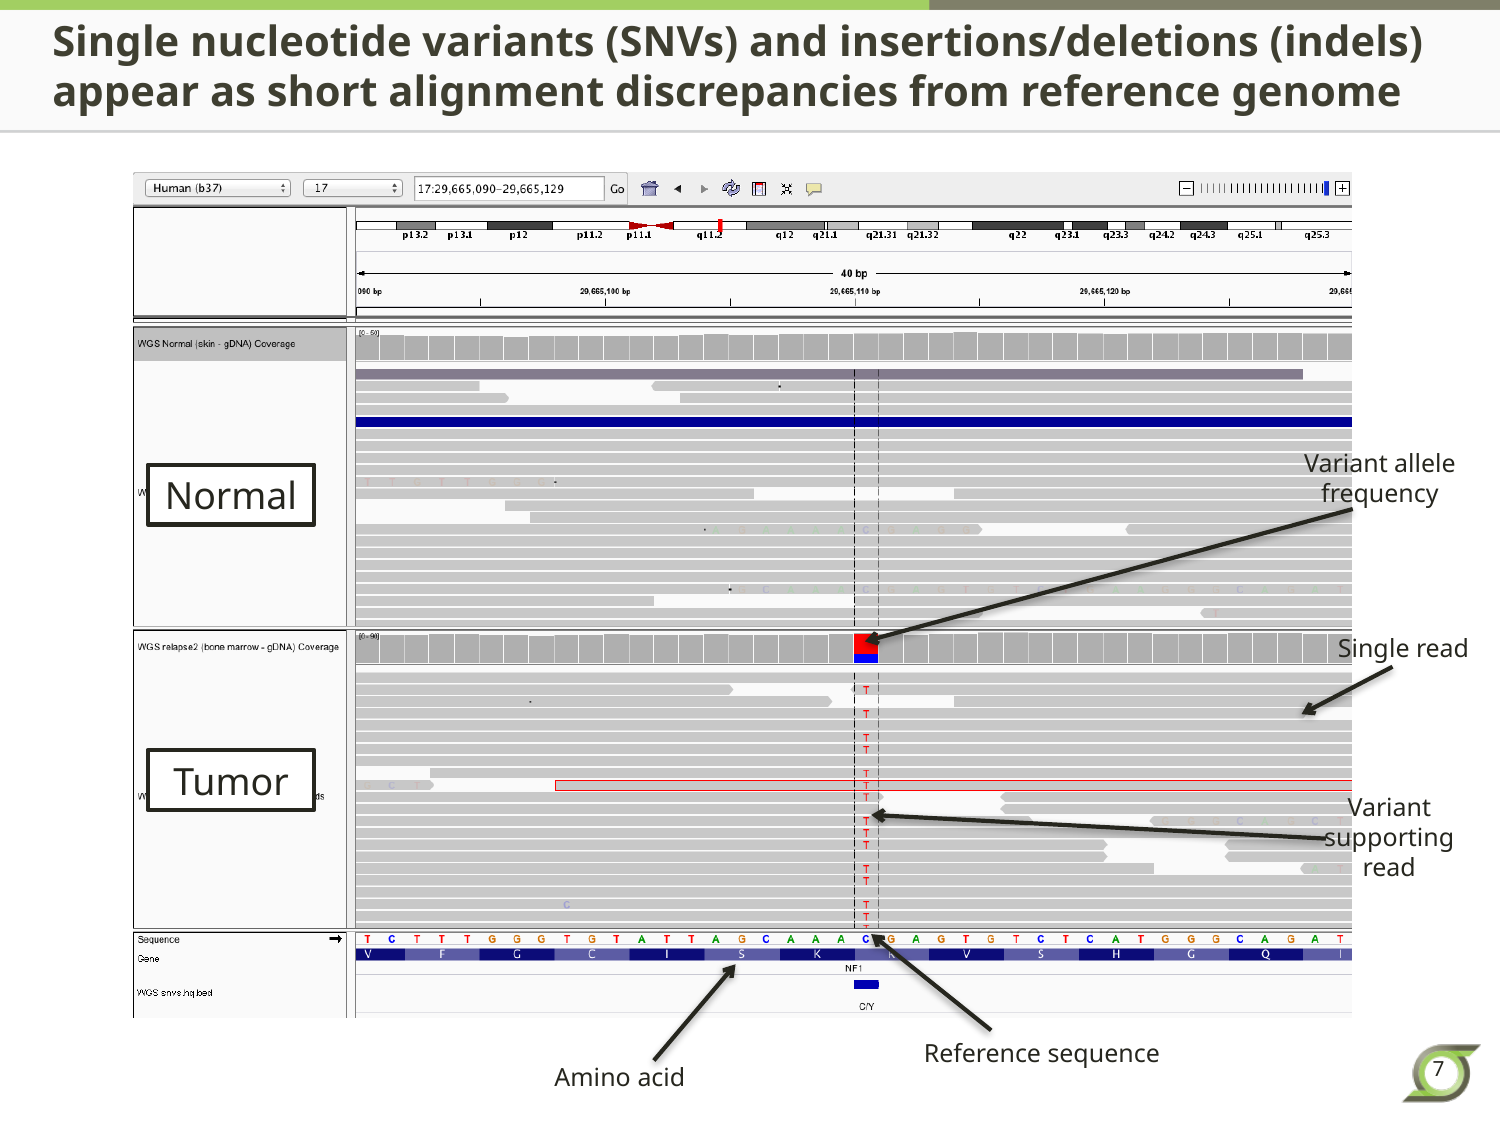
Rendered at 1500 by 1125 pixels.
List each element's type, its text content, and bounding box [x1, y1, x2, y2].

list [116, 172, 1353, 1019]
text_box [864, 508, 1353, 642]
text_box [653, 963, 736, 1061]
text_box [870, 933, 992, 1031]
text_box Amino acid [539, 1053, 701, 1099]
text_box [1301, 666, 1393, 715]
title Single nucleotide variants (SNVs) and insertions/deletions (indels) appear as short alignment discrepancies from reference genome [37, 18, 1454, 112]
text_box Single read [1359, 625, 1485, 670]
text_box Variant supporting read [1359, 783, 1472, 889]
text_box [870, 814, 1327, 839]
text_box Reference sequence [909, 1030, 1176, 1076]
text_box Variant allele frequency [1359, 440, 1500, 516]
